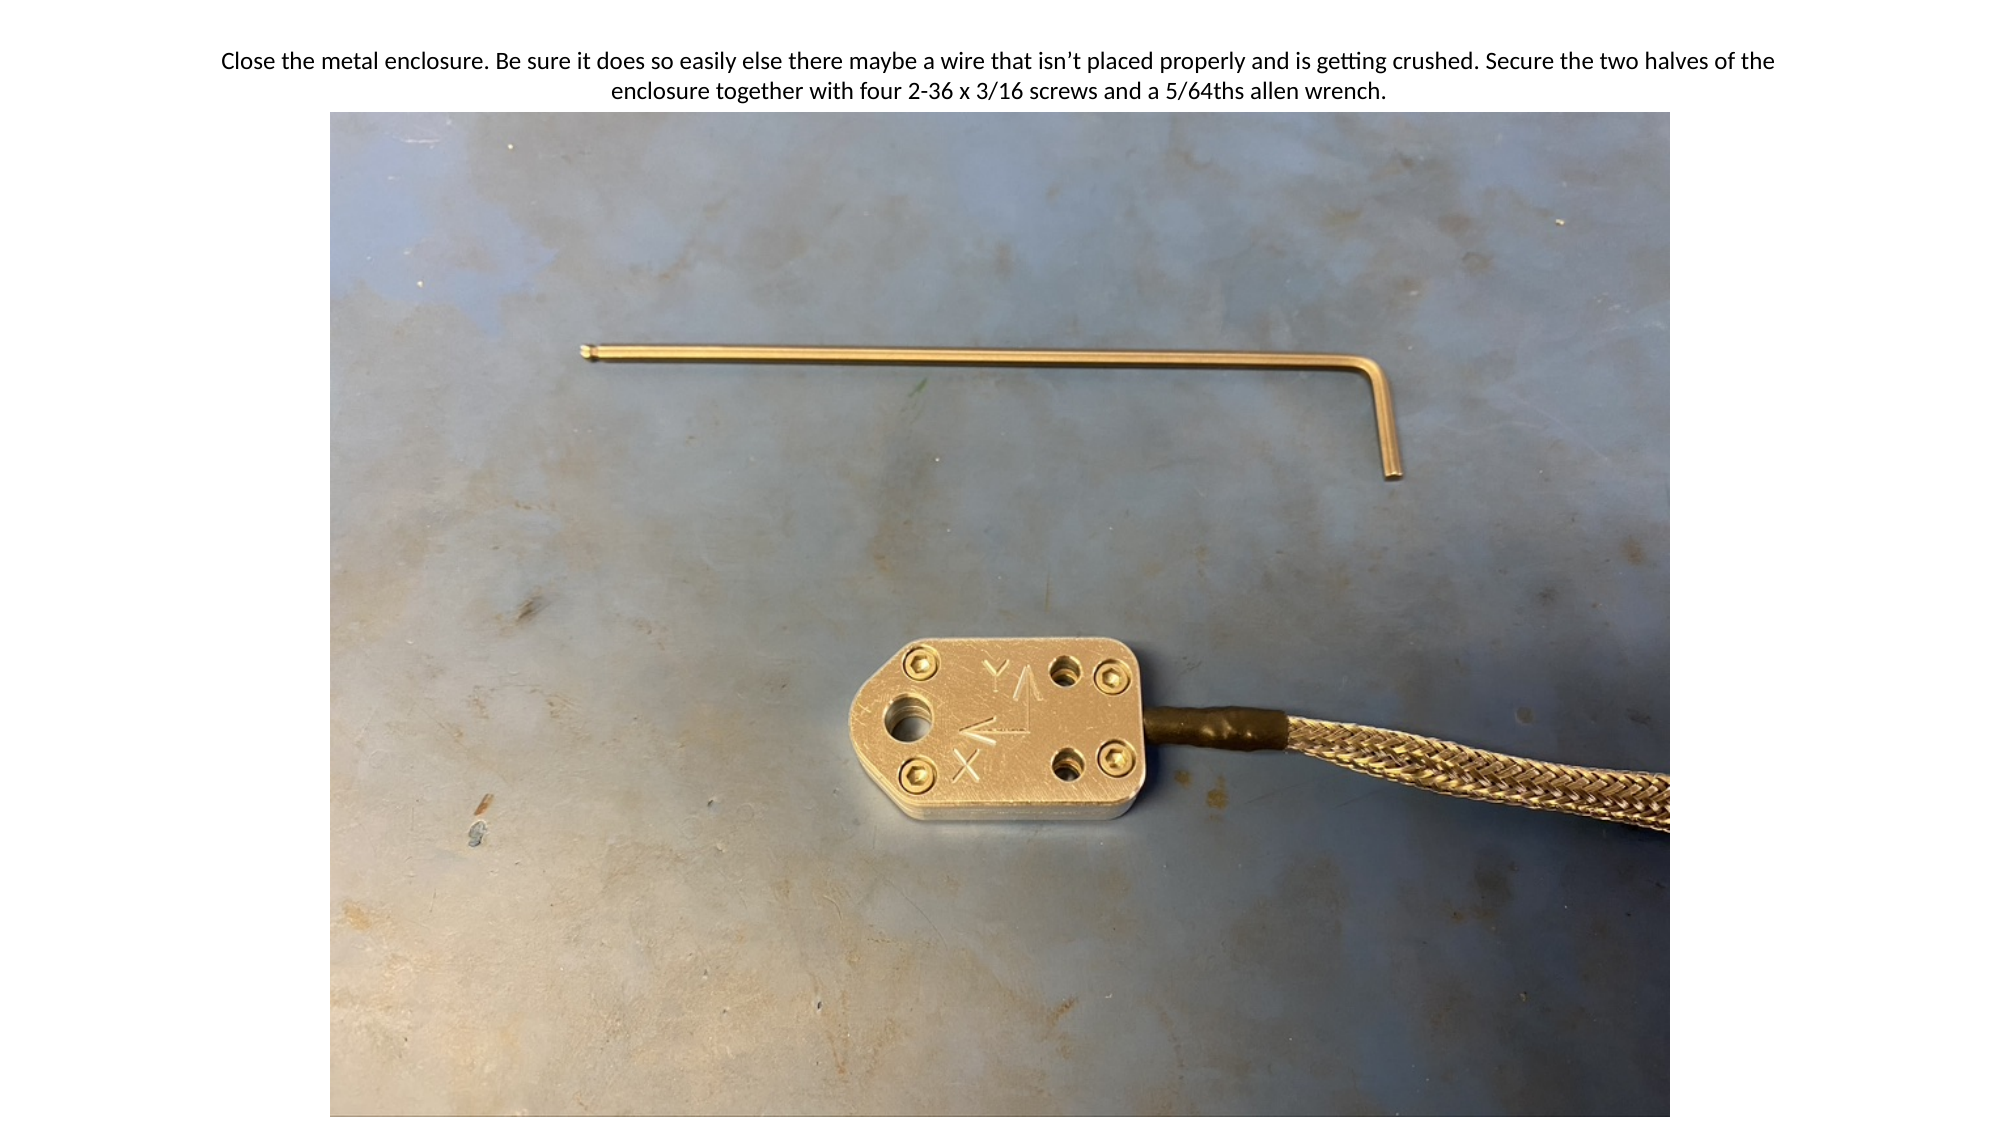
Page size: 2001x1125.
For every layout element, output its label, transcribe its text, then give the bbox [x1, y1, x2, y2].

picture [330, 112, 1670, 1117]
text_box Close the metal enclosure. Be sure it does so easily else there maybe a wire that isn’t placed properly and is getting crushed. Secure the two halves of the enclosure together with four 2-36 x 3/16 screws and a 5/64ths allen wrench. [176, 37, 1824, 112]
